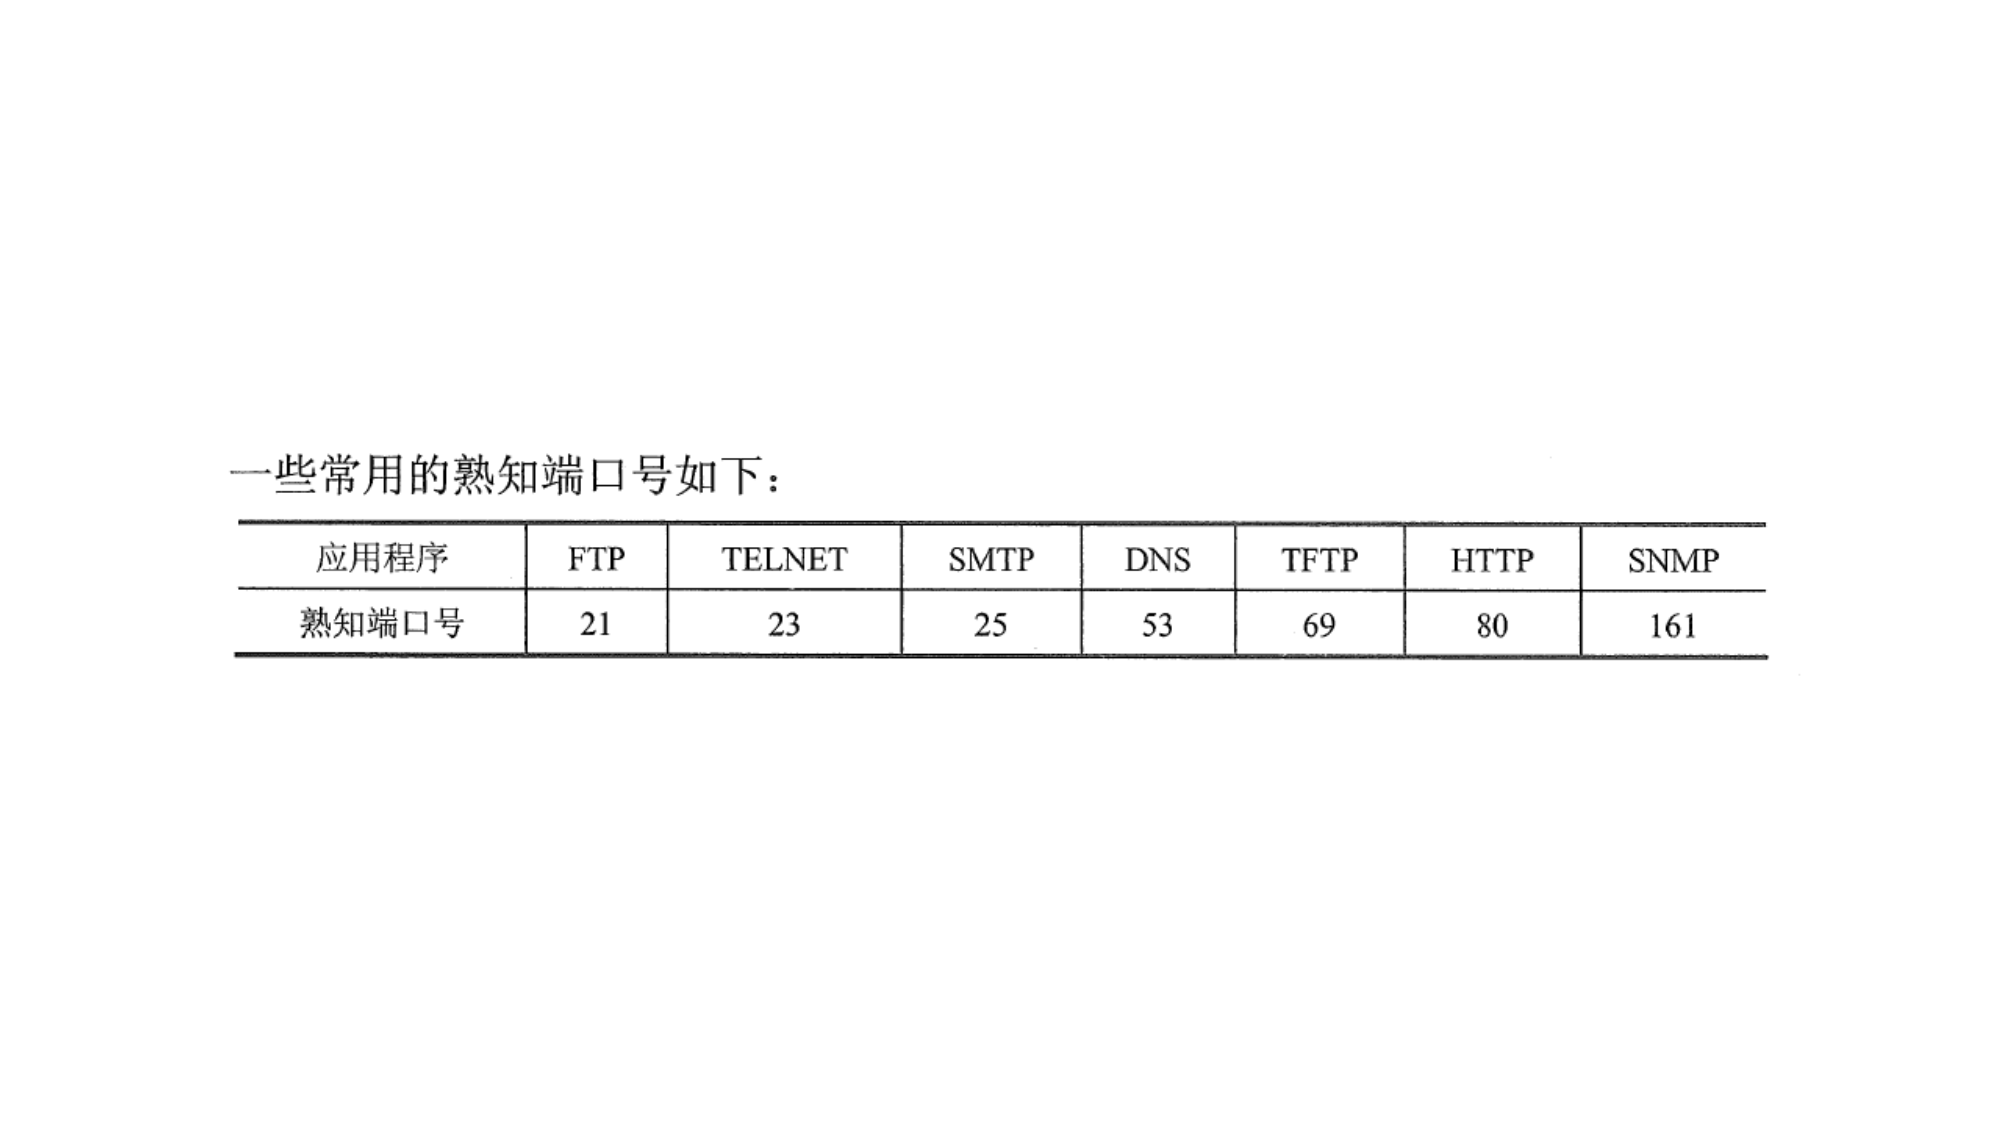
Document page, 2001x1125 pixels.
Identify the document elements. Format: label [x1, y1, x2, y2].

picture [198, 446, 1802, 679]
